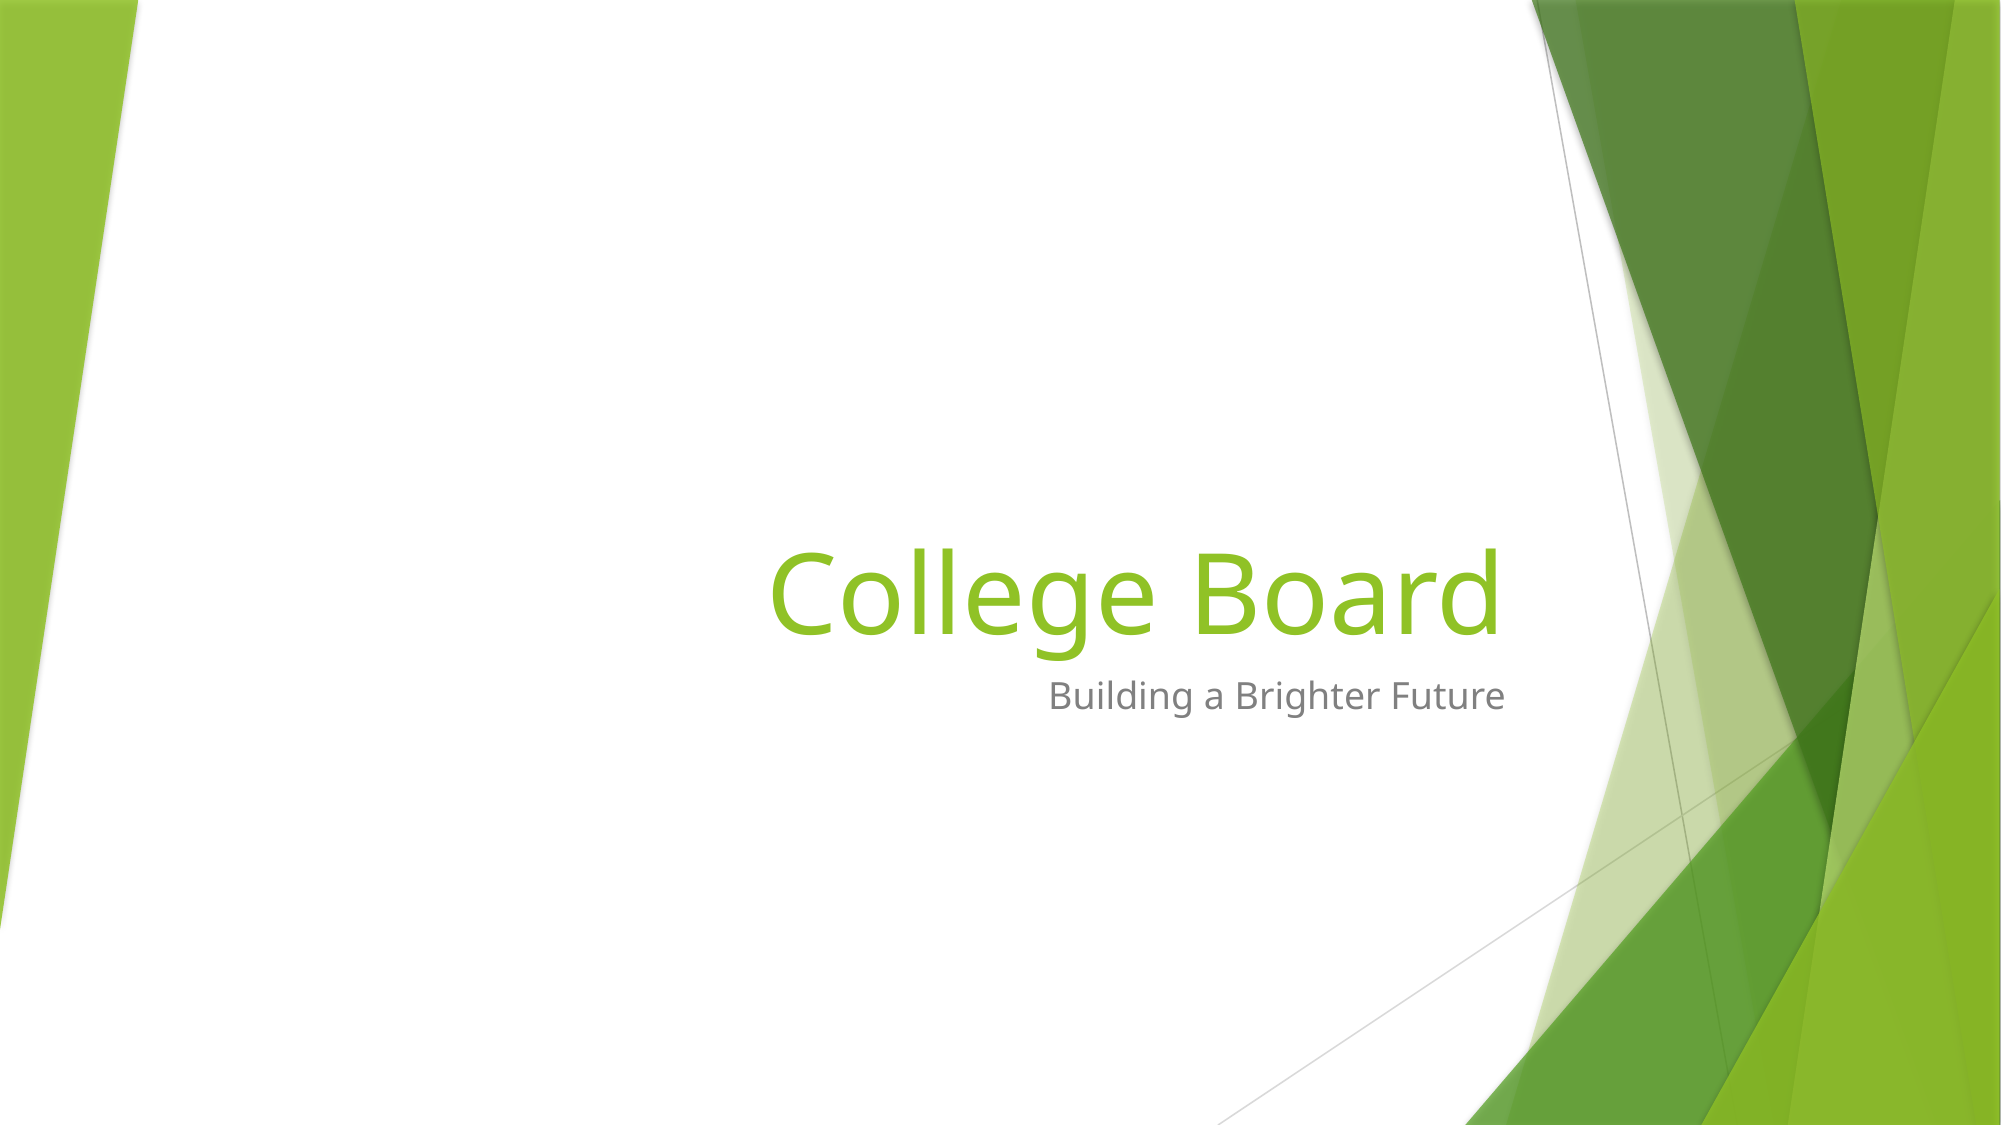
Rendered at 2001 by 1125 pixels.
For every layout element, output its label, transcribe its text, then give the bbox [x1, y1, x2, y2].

title College Board [247, 394, 1522, 664]
subtitle Building a Brighter Future [247, 664, 1522, 845]
